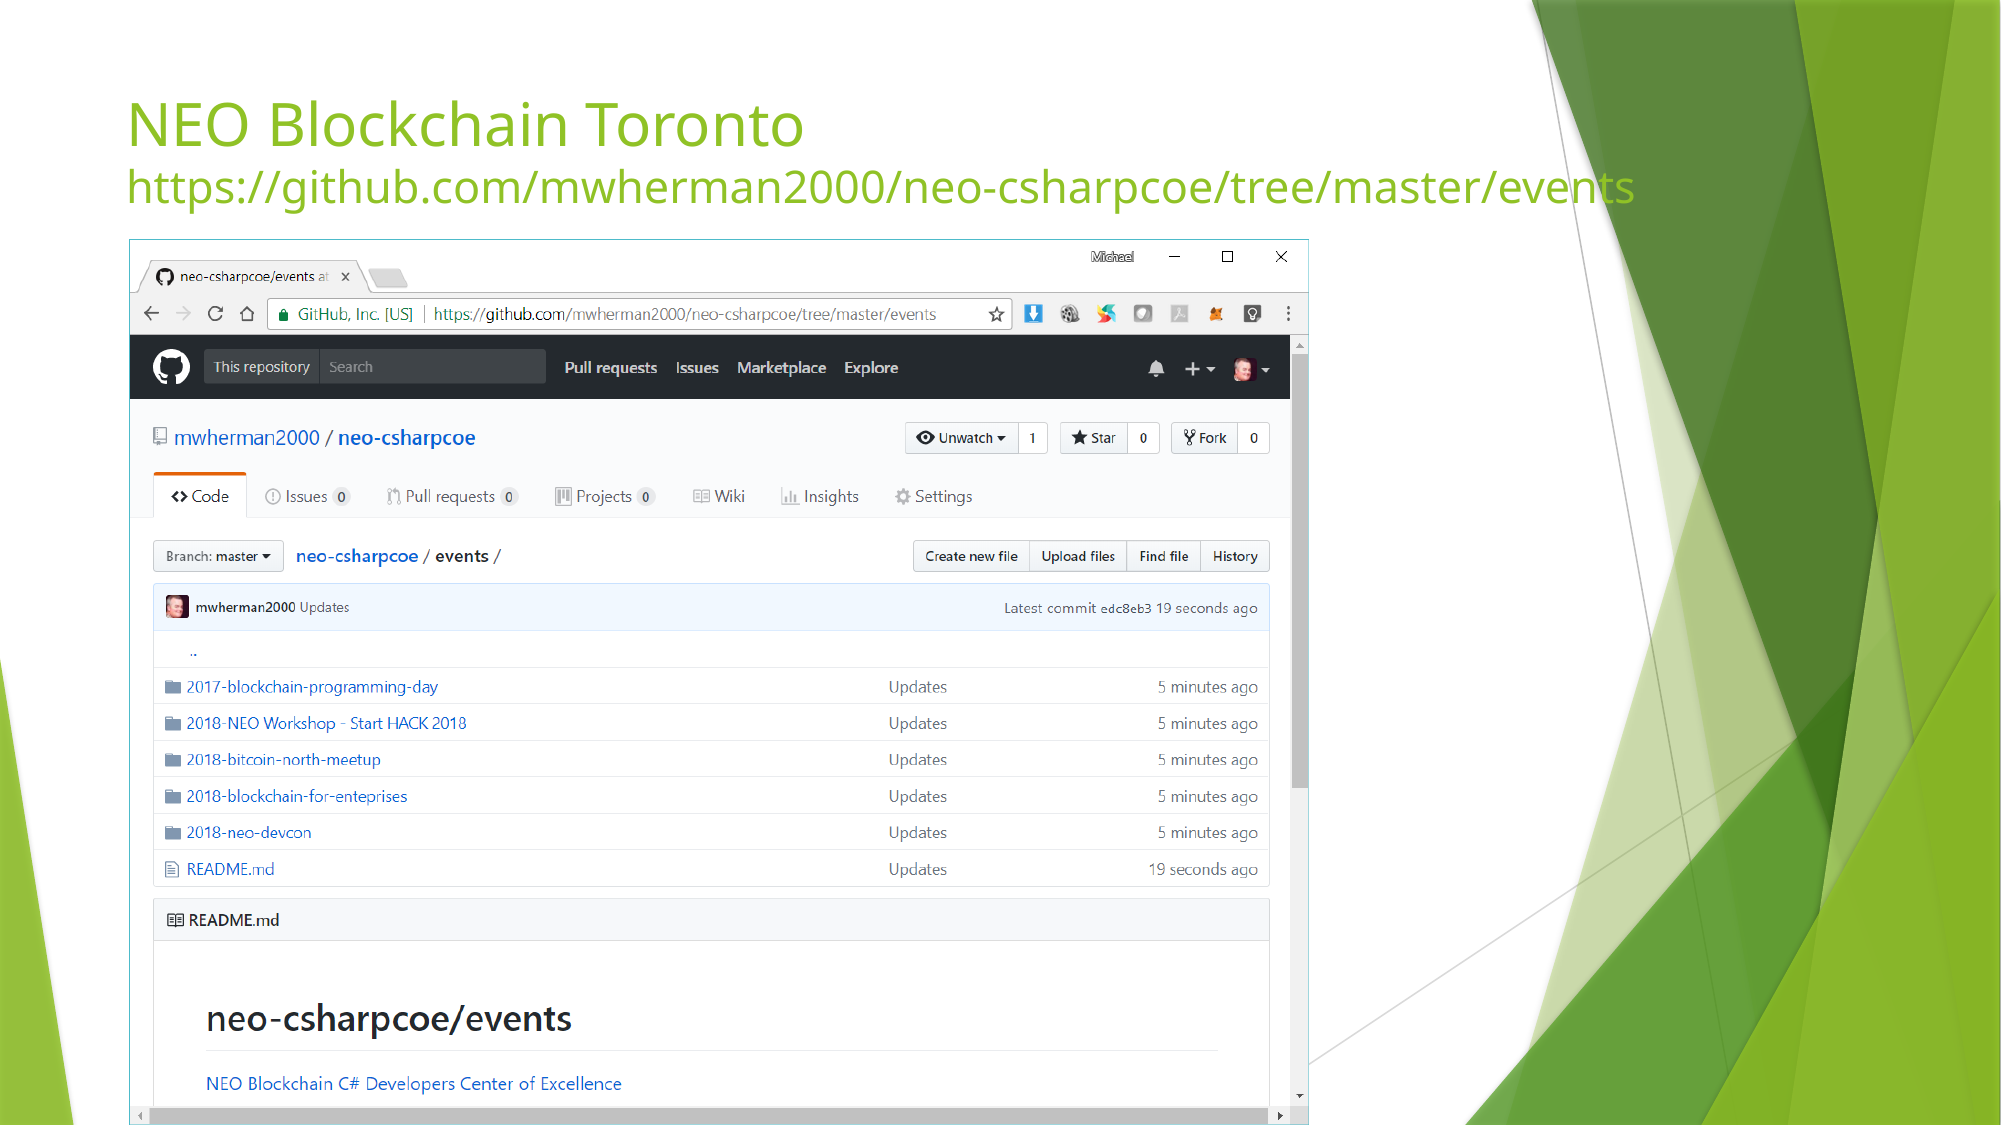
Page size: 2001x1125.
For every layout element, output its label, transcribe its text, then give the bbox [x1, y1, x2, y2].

picture [129, 238, 1310, 1125]
title NEO Blockchain Toronto https://github.com/mwherman2000/neo-csharpcoe/tree/master/events [111, 79, 1970, 296]
